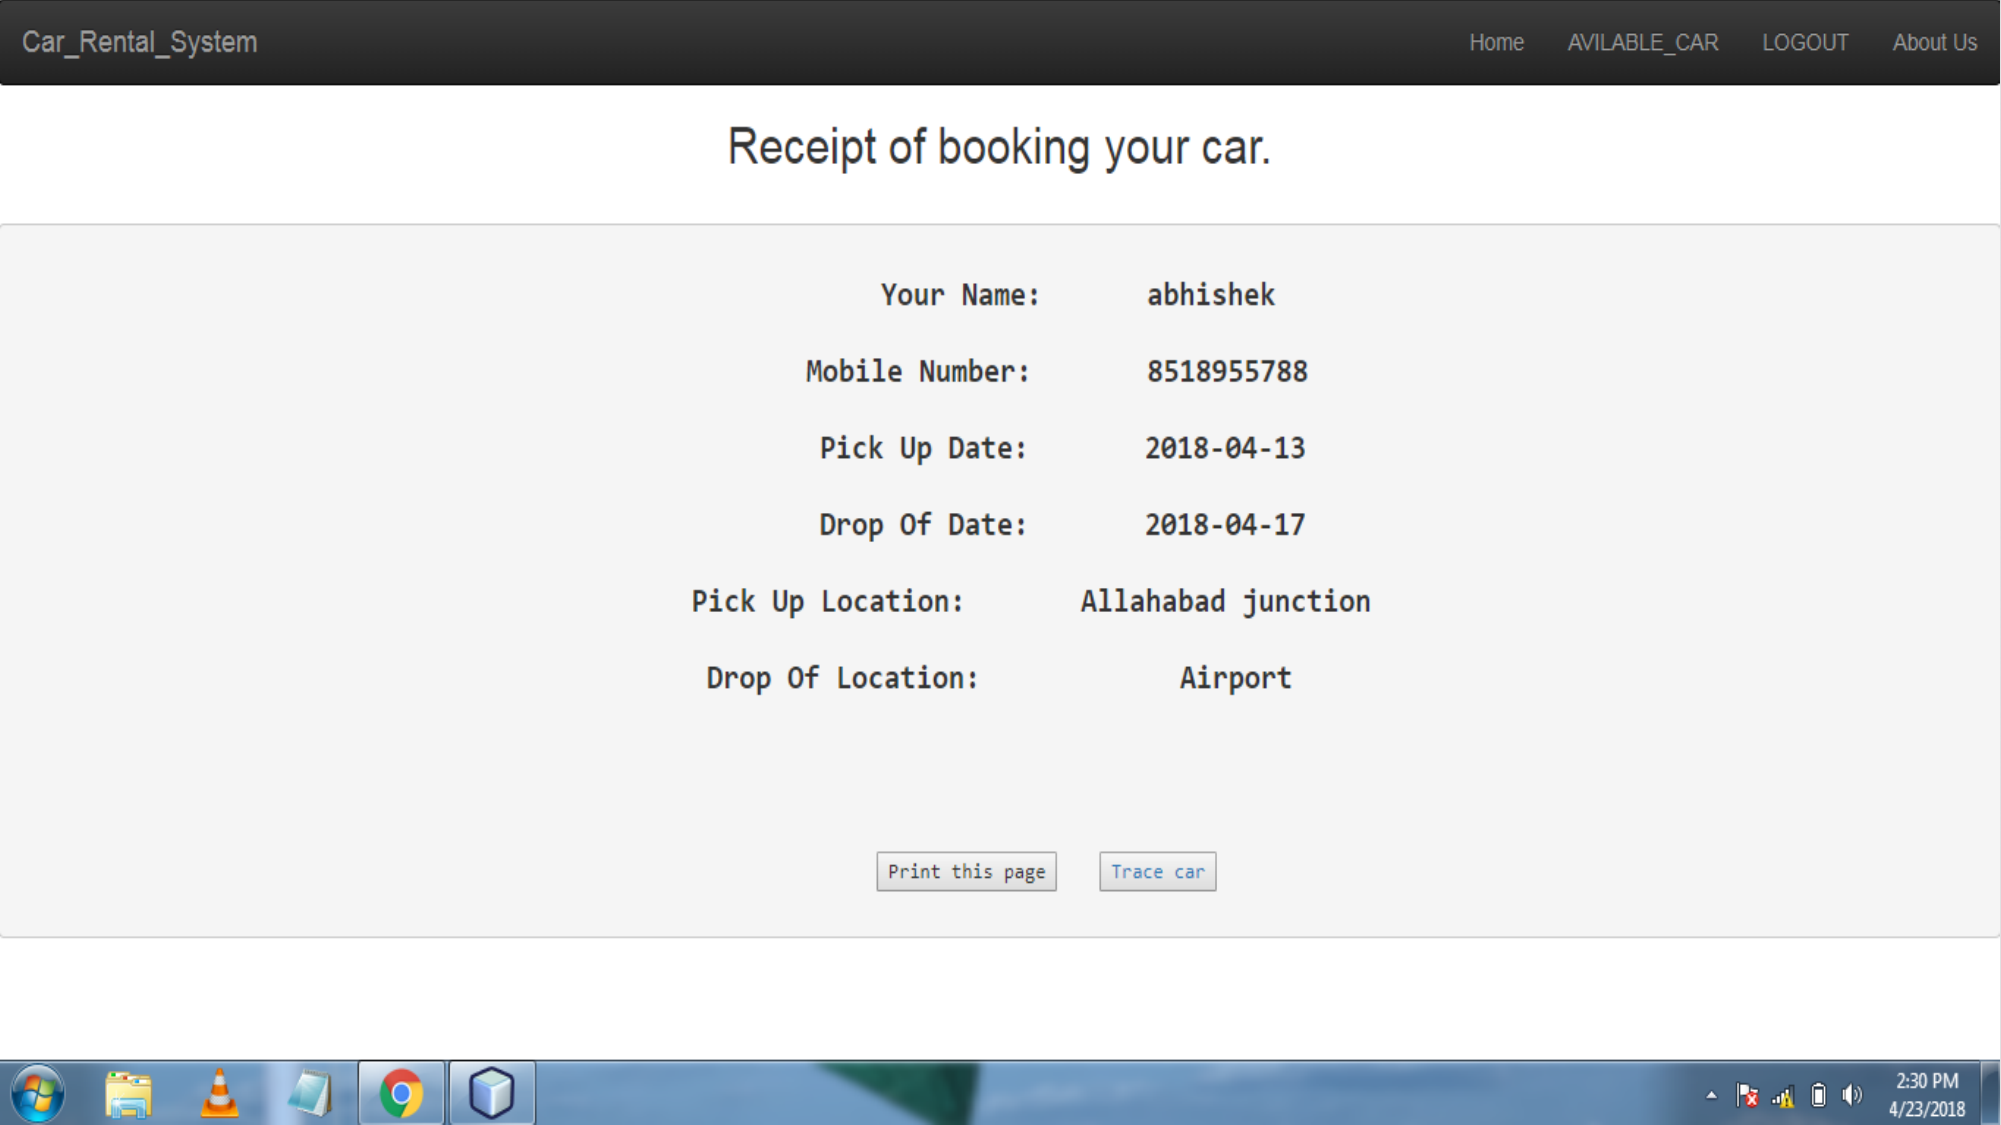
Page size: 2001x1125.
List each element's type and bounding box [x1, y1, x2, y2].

list [0, 0, 2000, 1125]
